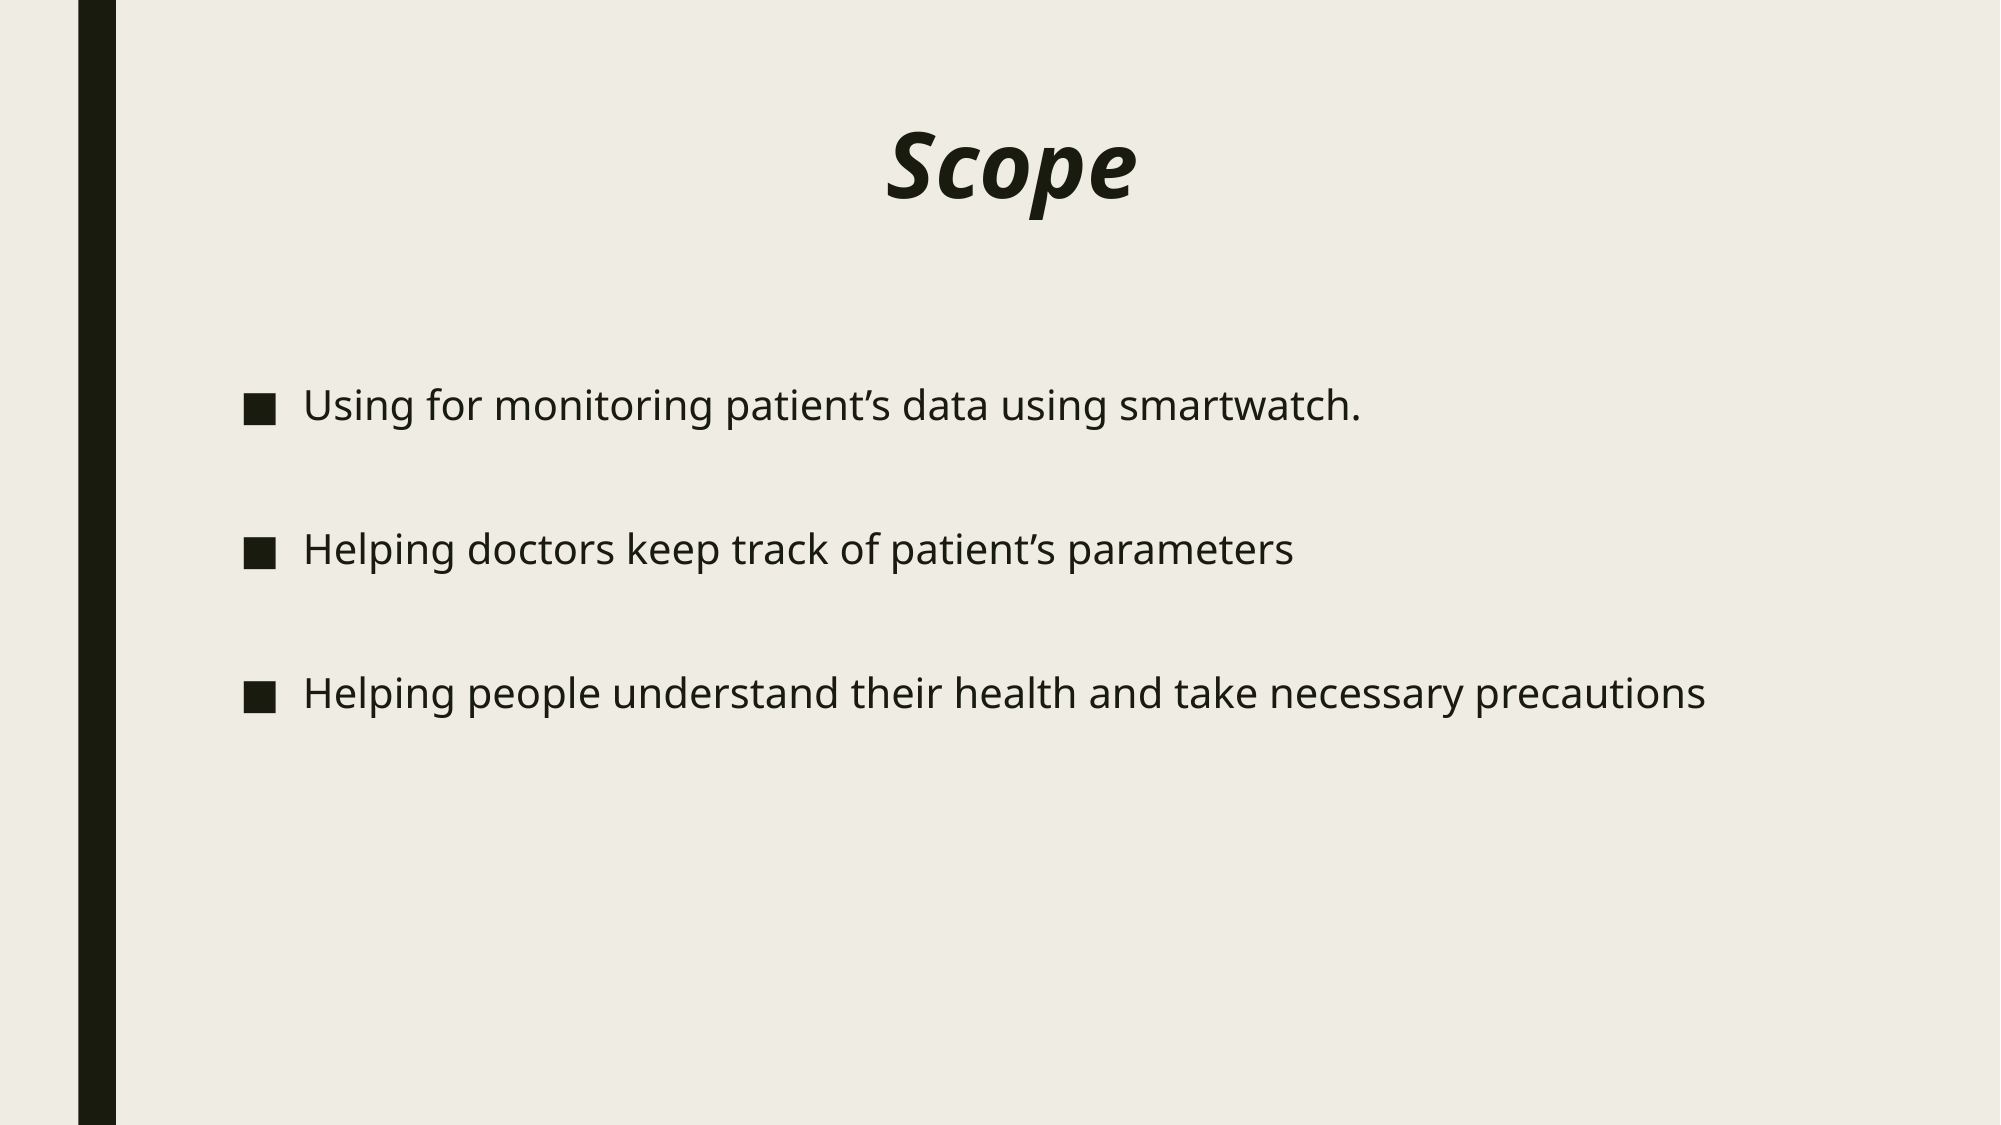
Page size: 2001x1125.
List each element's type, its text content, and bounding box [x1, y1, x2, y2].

list Using for monitoring patient’s data using smartwatch. Helping doctors keep track of patient’s parameters Helping people understand their health and take necessary precautions [225, 375, 1800, 963]
title Scope [225, 112, 1800, 357]
